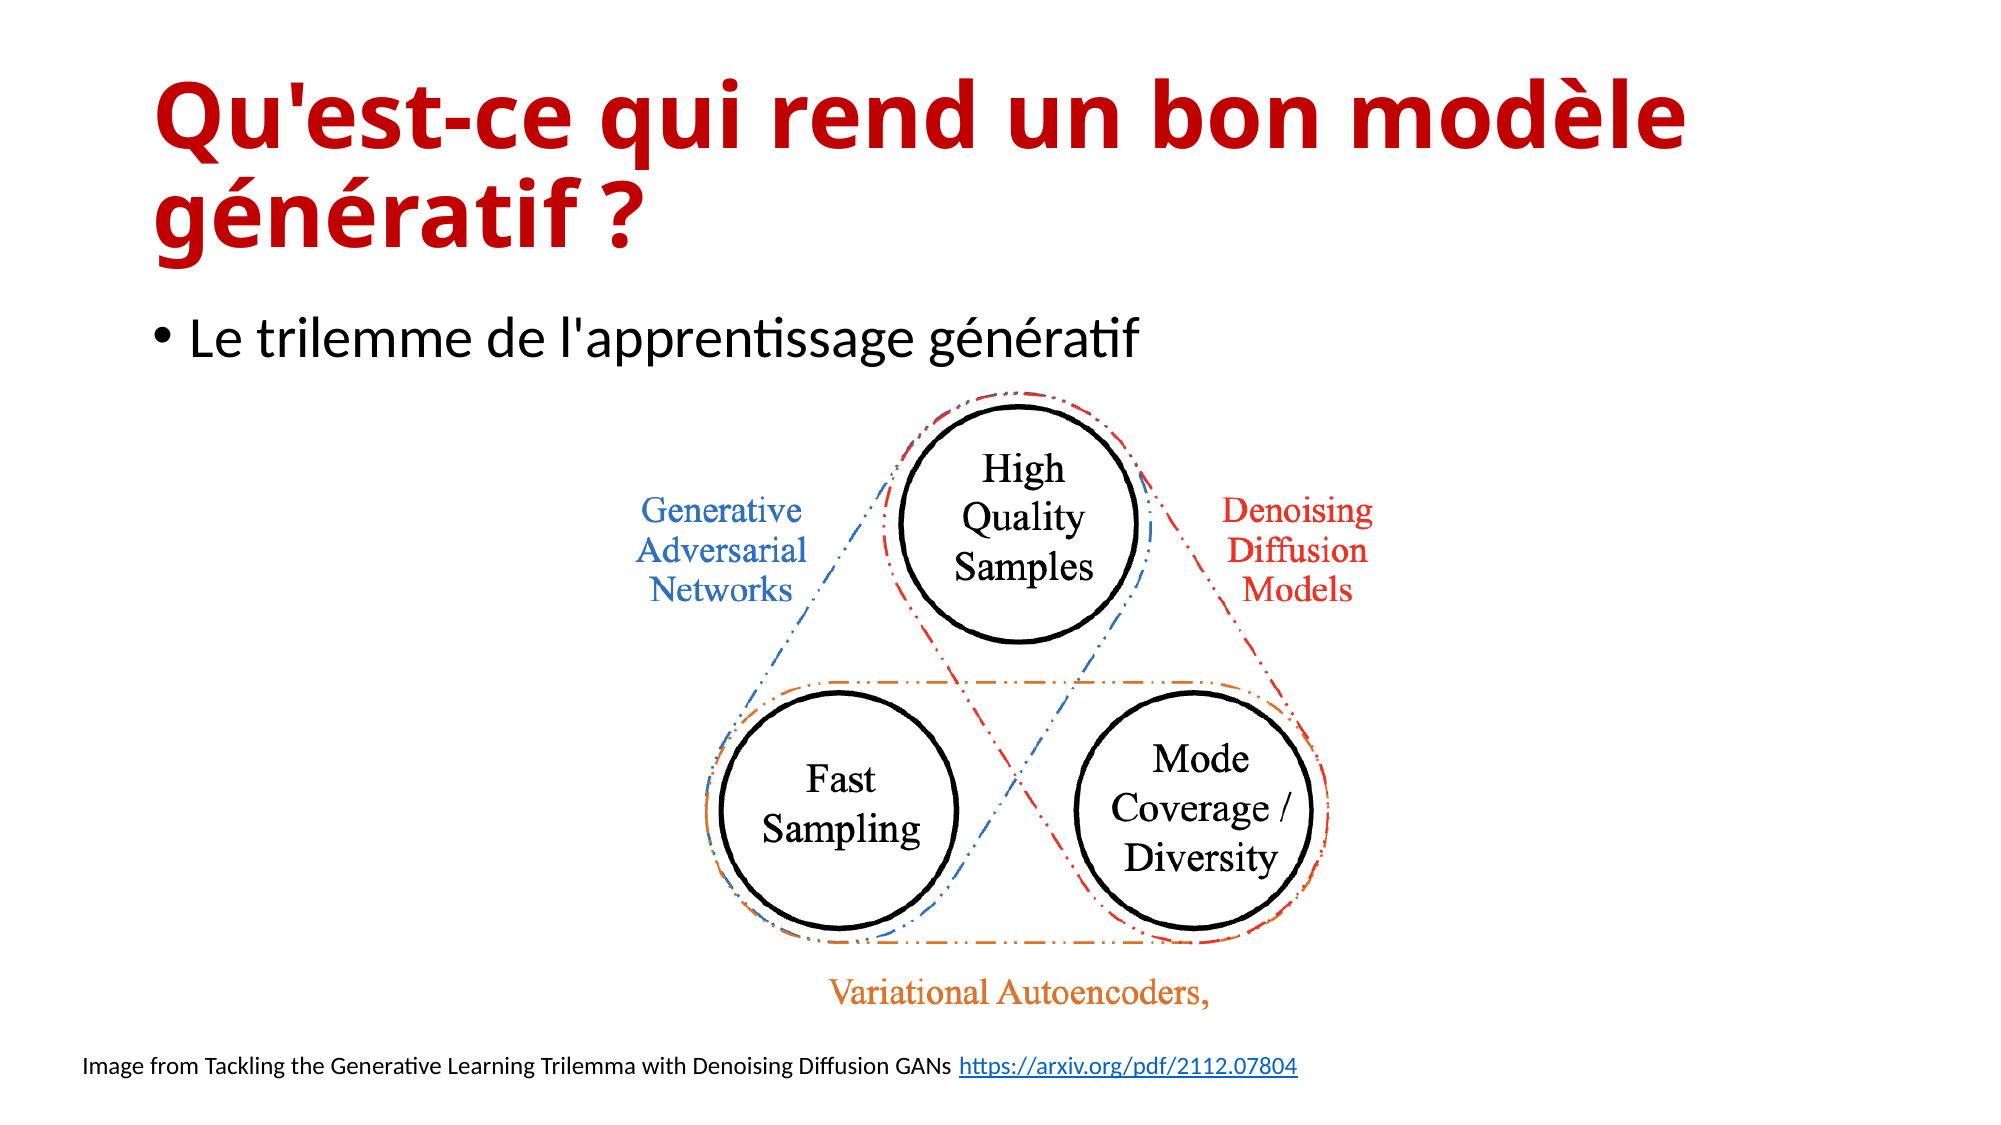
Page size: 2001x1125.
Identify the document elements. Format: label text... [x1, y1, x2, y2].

list Le trilemme de l'apprentissage génératif [137, 299, 1863, 1014]
title Qu'est-ce qui rend un bon modèle génératif ? [137, 59, 1863, 278]
text_box Image from Tackling the Generative Learning Trilemma with Denoising Diffusion GANs https://arxiv.org/pdf/2112.07804 [67, 1042, 1319, 1087]
picture [628, 367, 1399, 1014]
